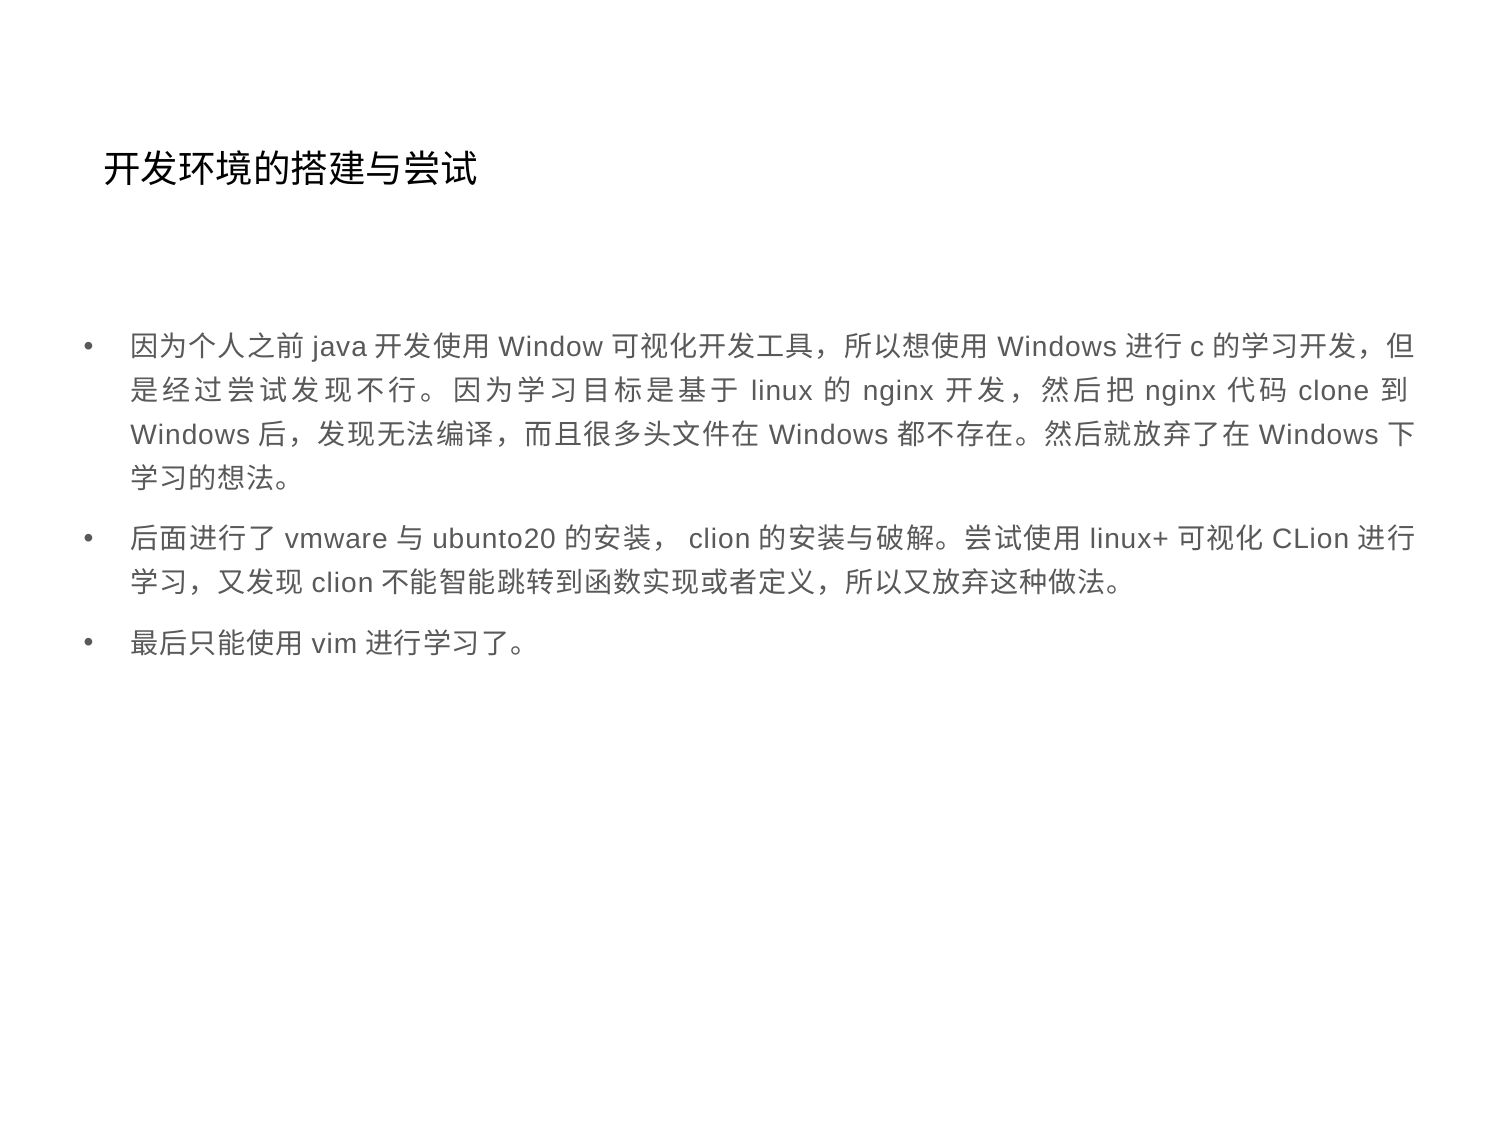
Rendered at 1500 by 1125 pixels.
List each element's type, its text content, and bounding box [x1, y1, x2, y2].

text_box 开发环境的搭建与尝试 [88, 137, 494, 197]
text_box 因为个人之前java开发使用Window可视化开发工具，所以想使用Windows进行c的学习开发，但是经过尝试发现不行。因为学习目标是基于linux的nginx开发，然后把nginx代码clone到Windows后，发现无法编译，而且很多头文件在Windows都不存在。然后就放弃了在Windows下学习的想法。 后面进行了vmware与ubunto20的安装，clion的安装与破解。尝试使用linux+可视化CLion进行学习，又发现clion不能智能跳转到函数实现或者定义，所以又放弃这种做法。 最后只能使用vim进行学习了。 [74, 314, 1425, 864]
